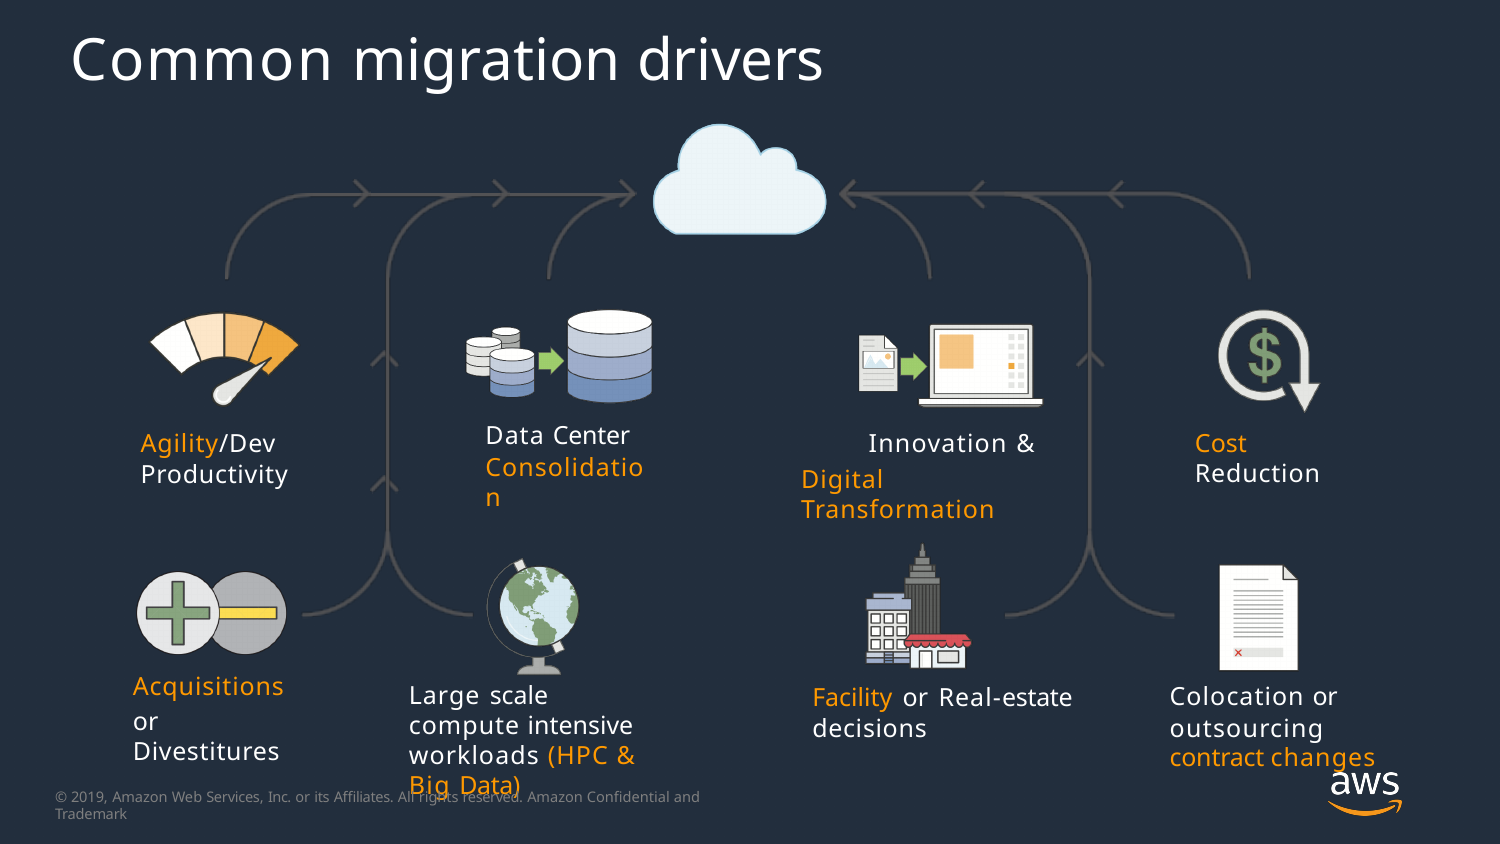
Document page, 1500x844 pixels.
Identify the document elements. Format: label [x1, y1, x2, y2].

text_box [225, 179, 1335, 685]
text_box [129, 264, 320, 655]
text_box [0, 0, 1500, 844]
text_box [352, 179, 858, 211]
